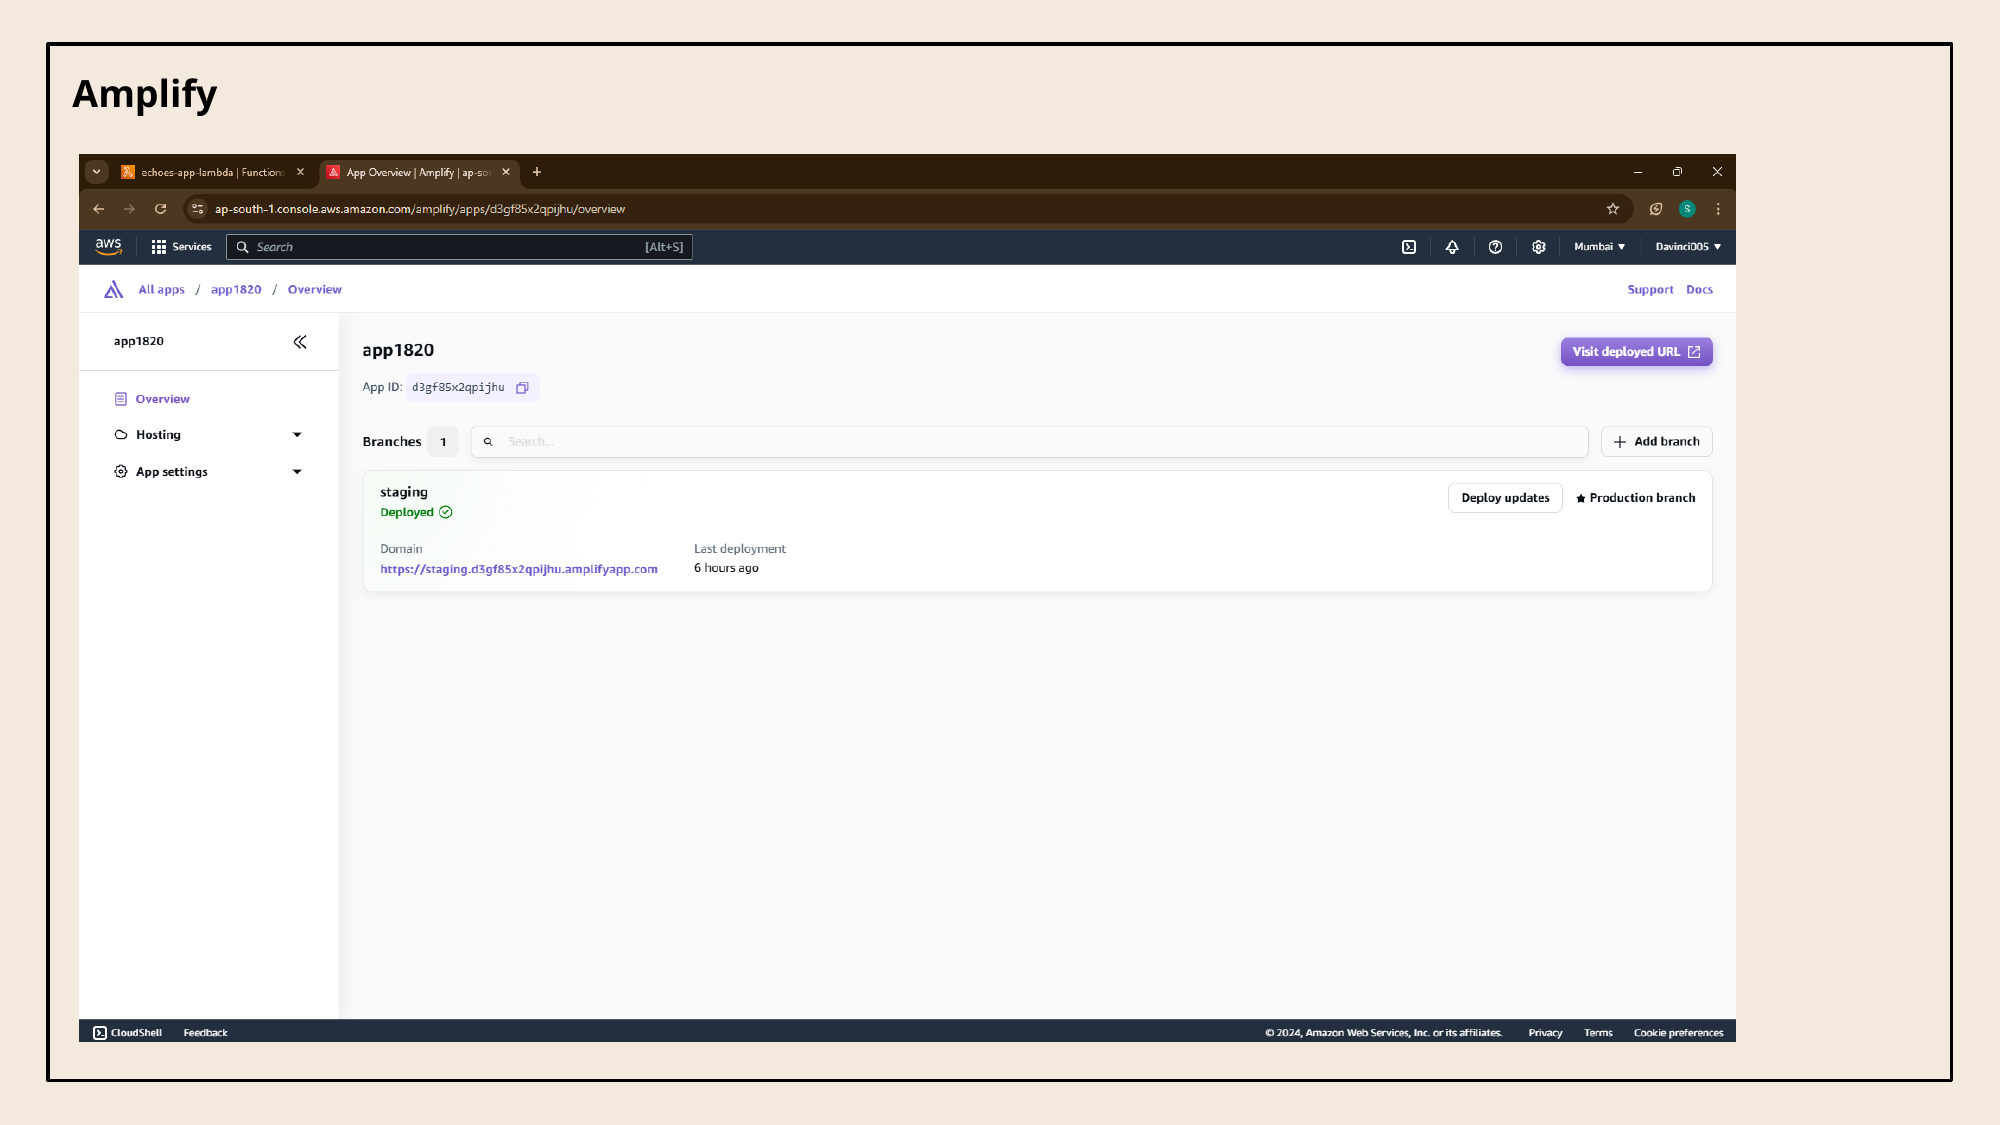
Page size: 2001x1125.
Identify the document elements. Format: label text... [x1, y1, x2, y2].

picture [79, 154, 1737, 1043]
text_box Amplify [57, 62, 233, 123]
